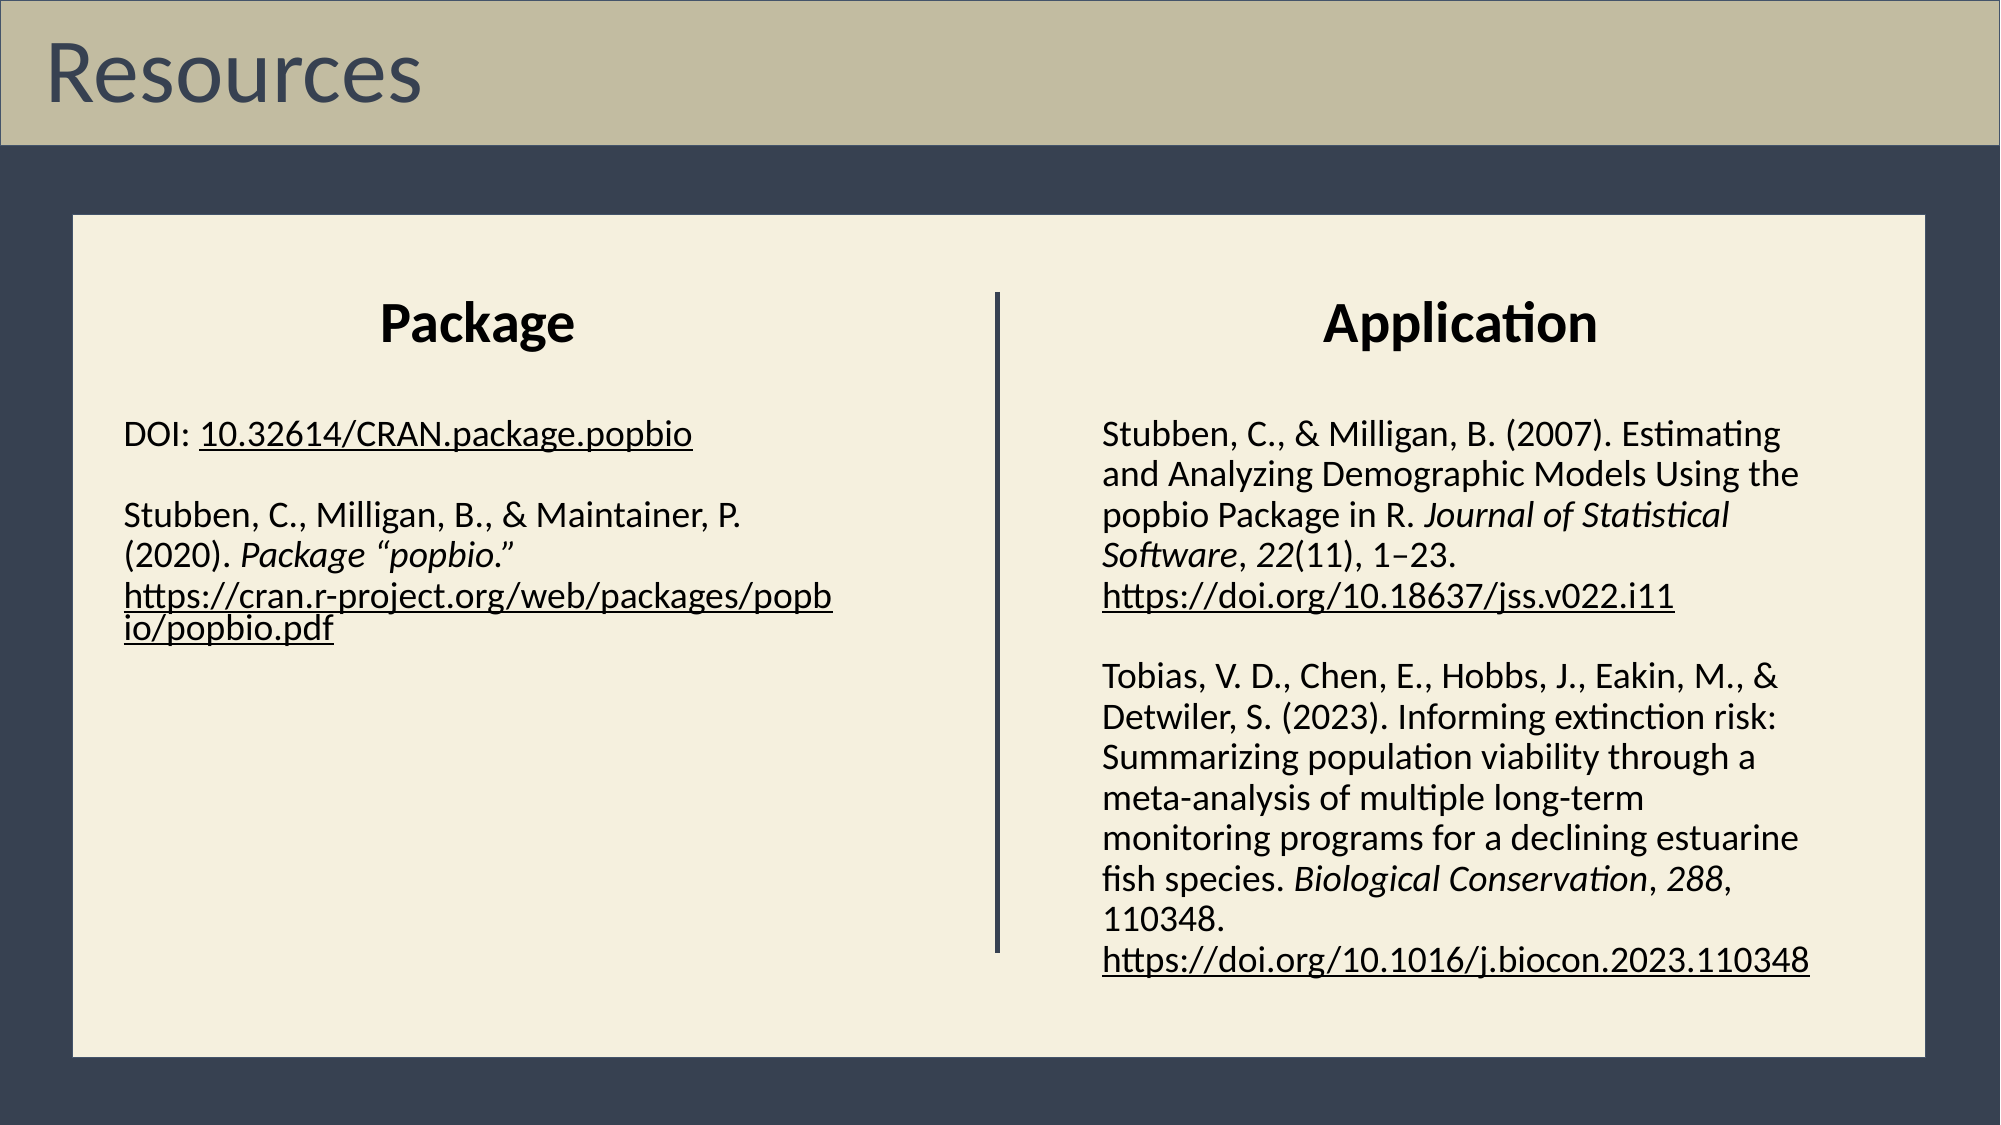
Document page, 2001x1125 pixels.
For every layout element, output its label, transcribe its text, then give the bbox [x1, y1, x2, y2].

list DOI: 10.32614/CRAN.package.popbio Stubben, C., Milligan, B., & Maintainer, P. (2020). Package “popbio.” https://cran.r-project.org/web/packages/popbio/popbio.pdf [108, 406, 849, 733]
text_box Application [1087, 277, 1836, 383]
title Resources [30, 9, 1964, 136]
list Stubben, C., & Milligan, B. (2007). Estimating and Analyzing Demographic Models Using the popbio Package in R. Journal of Statistical Software, 22(11), 1–23. https://doi.org/10.18637/jss.v022.i11 Tobias, V. D., Chen, E., Hobbs, J., Eakin, M., & Detwiler, S. (2023). Informing extinction risk: Summarizing population viability through a meta-analysis of multiple long-term monitoring programs for a declining estuarine fish species. Biological Conservation, 288, 110348. https://doi.org/10.1016/j.biocon.2023.110348 [1087, 406, 1836, 992]
text_box [0, 0, 2000, 146]
text_box Package [104, 277, 853, 383]
text_box [72, 214, 1926, 1058]
